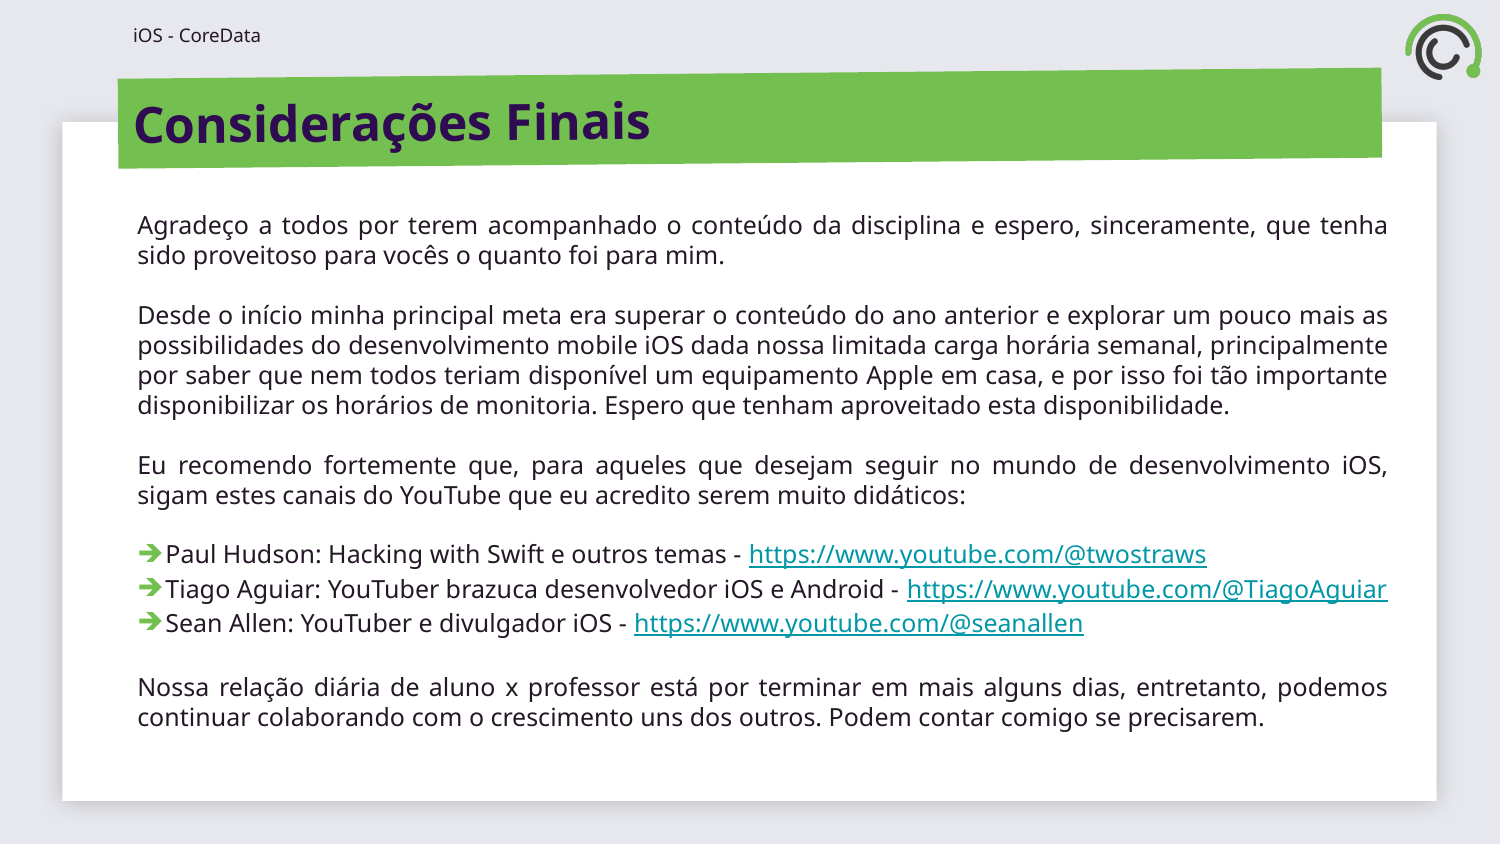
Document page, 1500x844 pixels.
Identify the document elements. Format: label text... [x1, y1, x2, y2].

text_box Agradeço a todos por terem acompanhado o conteúdo da disciplina e espero, sinceramente, que tenha sido proveitoso para vocês o quanto foi para mim. Desde o início minha principal meta era superar o conteúdo do ano anterior e explorar um pouco mais as possibilidades do desenvolvimento mobile iOS dada nossa limitada carga horária semanal, principalmente por saber que nem todos teriam disponível um equipamento Apple em casa, e por isso foi tão importante disponibilizar os horários de monitoria. Espero que tenham aproveitado esta disponibilidade. Eu recomendo fortemente que, para aqueles que desejam seguir no mundo de desenvolvimento iOS, sigam estes canais do YouTube que eu acredito serem muito didáticos: Paul Hudson: Hacking with Swift e outros temas - https://www.youtube.com/@twostraws Tiago Aguiar: YouTuber brazuca desenvolvedor iOS e Android - https://www.youtube.com/@TiagoAguiar Sean Allen: YouTuber e divulgador iOS - https://www.youtube.com/@seanallen Nossa relação diária de aluno x professor está por terminar em mais alguns dias, entretanto, podemos continuar colaborando com o crescimento uns dos outros. Podem contar comigo se precisarem. [118, 194, 1406, 776]
text_box [62, 121, 1437, 801]
picture [1405, 14, 1486, 81]
text_box Considerações Finais [117, 67, 1383, 169]
text_box iOS - CoreData [118, 8, 718, 68]
